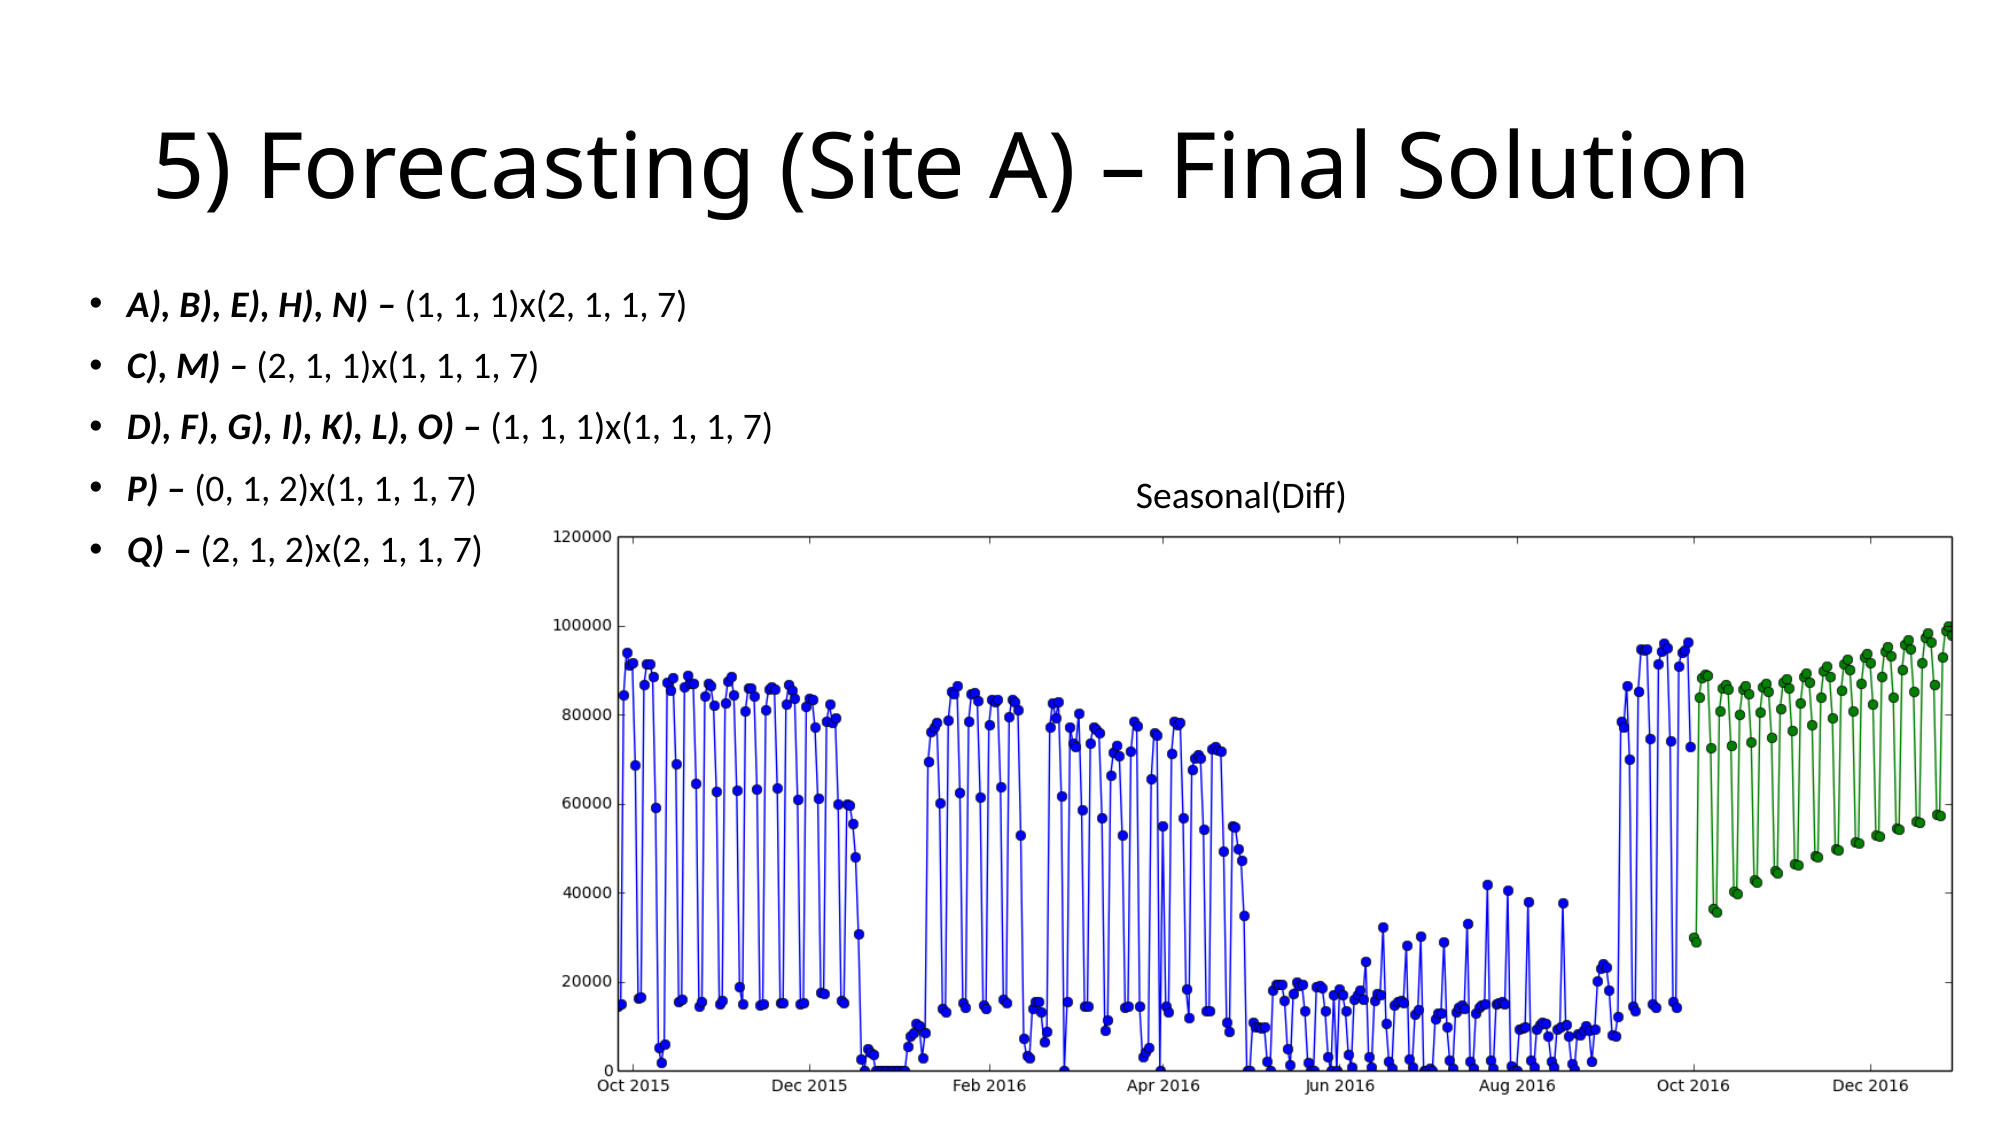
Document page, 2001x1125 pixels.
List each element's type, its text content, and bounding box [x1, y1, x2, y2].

picture [542, 518, 1962, 1105]
text_box Seasonal(Diff) [1120, 464, 1748, 518]
title 5) Forecasting (Site A) – Final Solution [137, 59, 1863, 278]
list A), B), E), H), N) – (1, 1, 1)x(2, 1, 1, 7) C), M) – (2, 1, 1)x(1, 1, 1, 7) D), F), G), I), K), L), O) – (1, 1, 1)x(1, 1, 1, 7) P) – (0, 1, 2)x(1, 1, 1, 7) Q) – (2, 1, 2)x(2, 1, 1, 7) [74, 277, 1800, 931]
